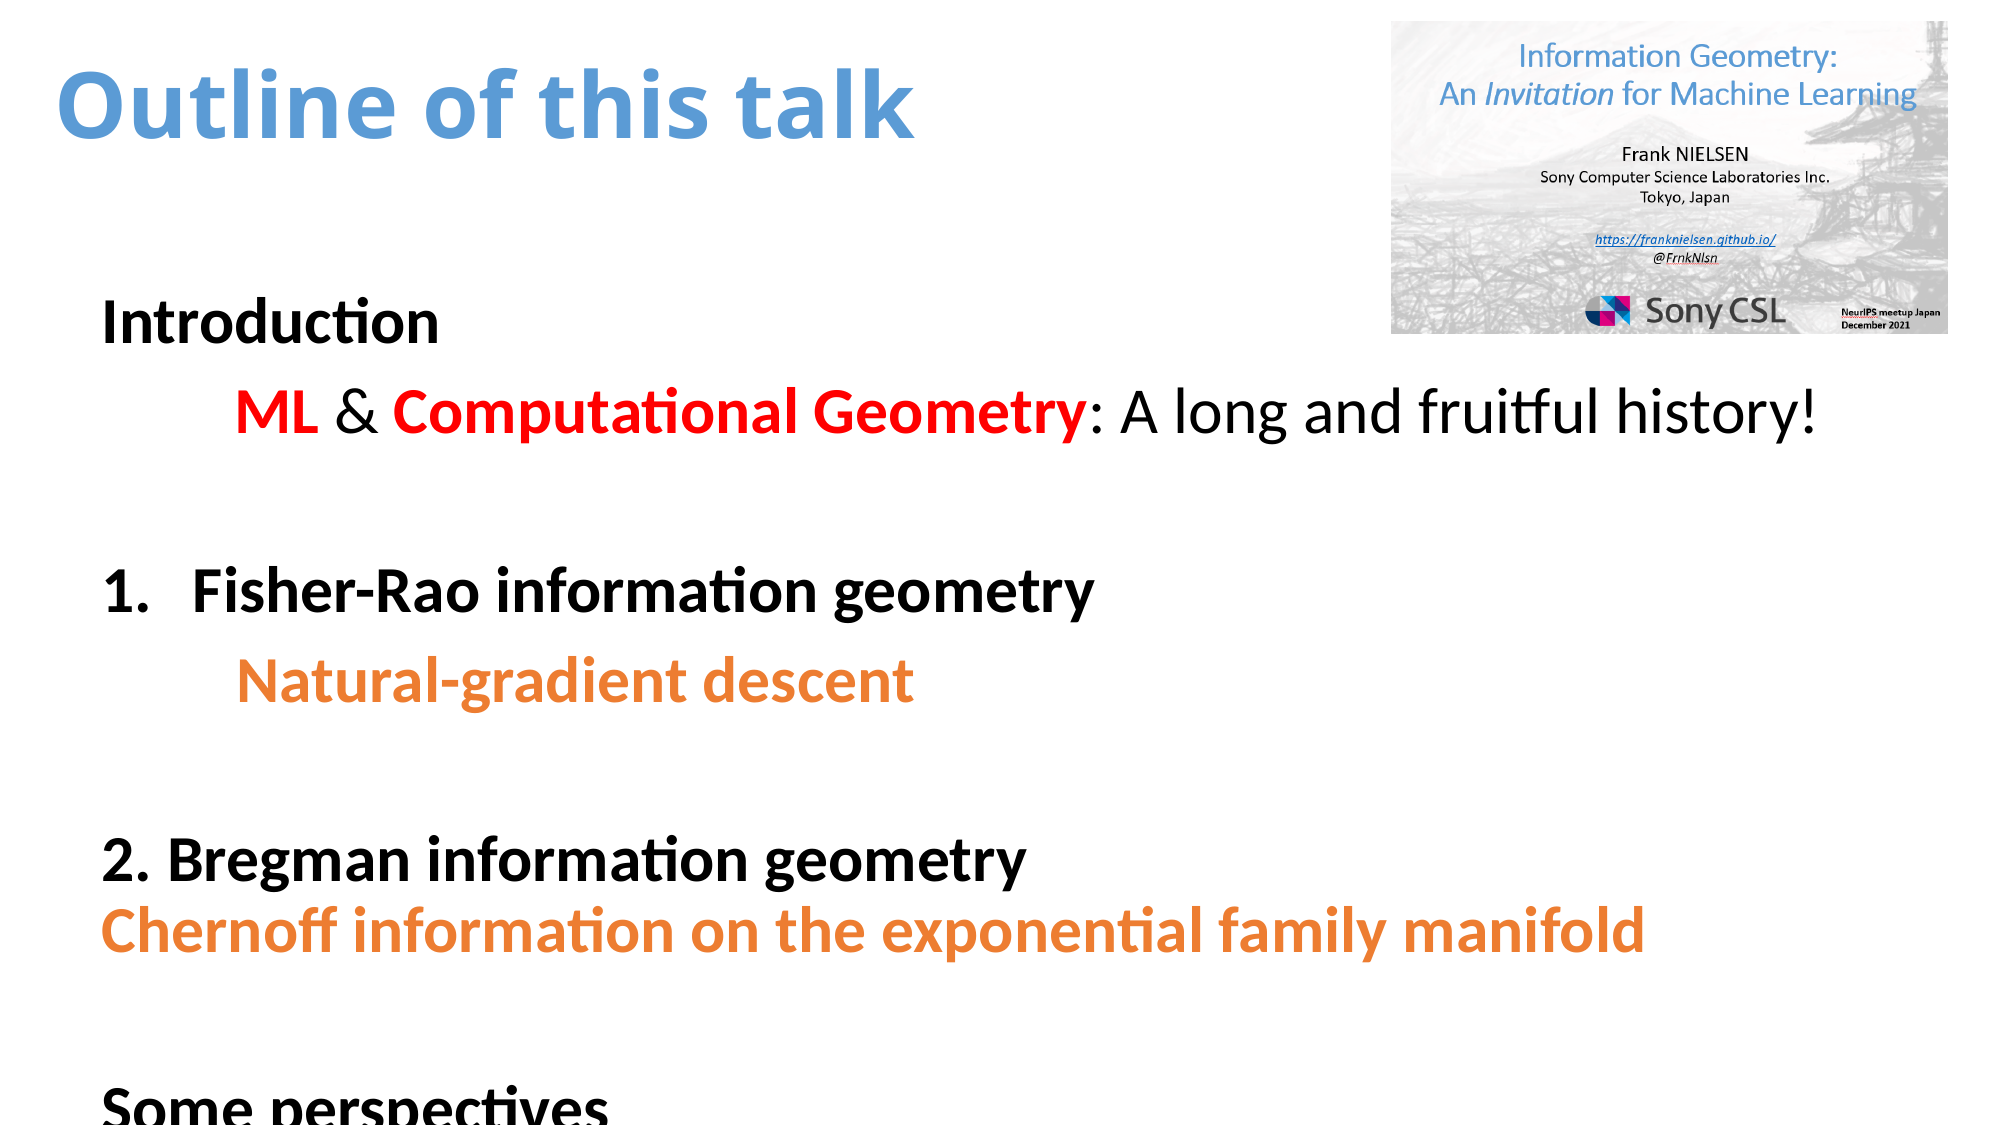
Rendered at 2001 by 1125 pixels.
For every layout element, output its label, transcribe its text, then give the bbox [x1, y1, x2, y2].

title Outline of this talk [39, 0, 1765, 218]
list Introduction ML & Computational Geometry: A long and fruitful history! Fisher-Rao information geometry Natural-gradient descent 2. Bregman information geometry Chernoff information on the exponential family manifold Some perspectives [86, 279, 2000, 1125]
picture [1391, 21, 1948, 334]
